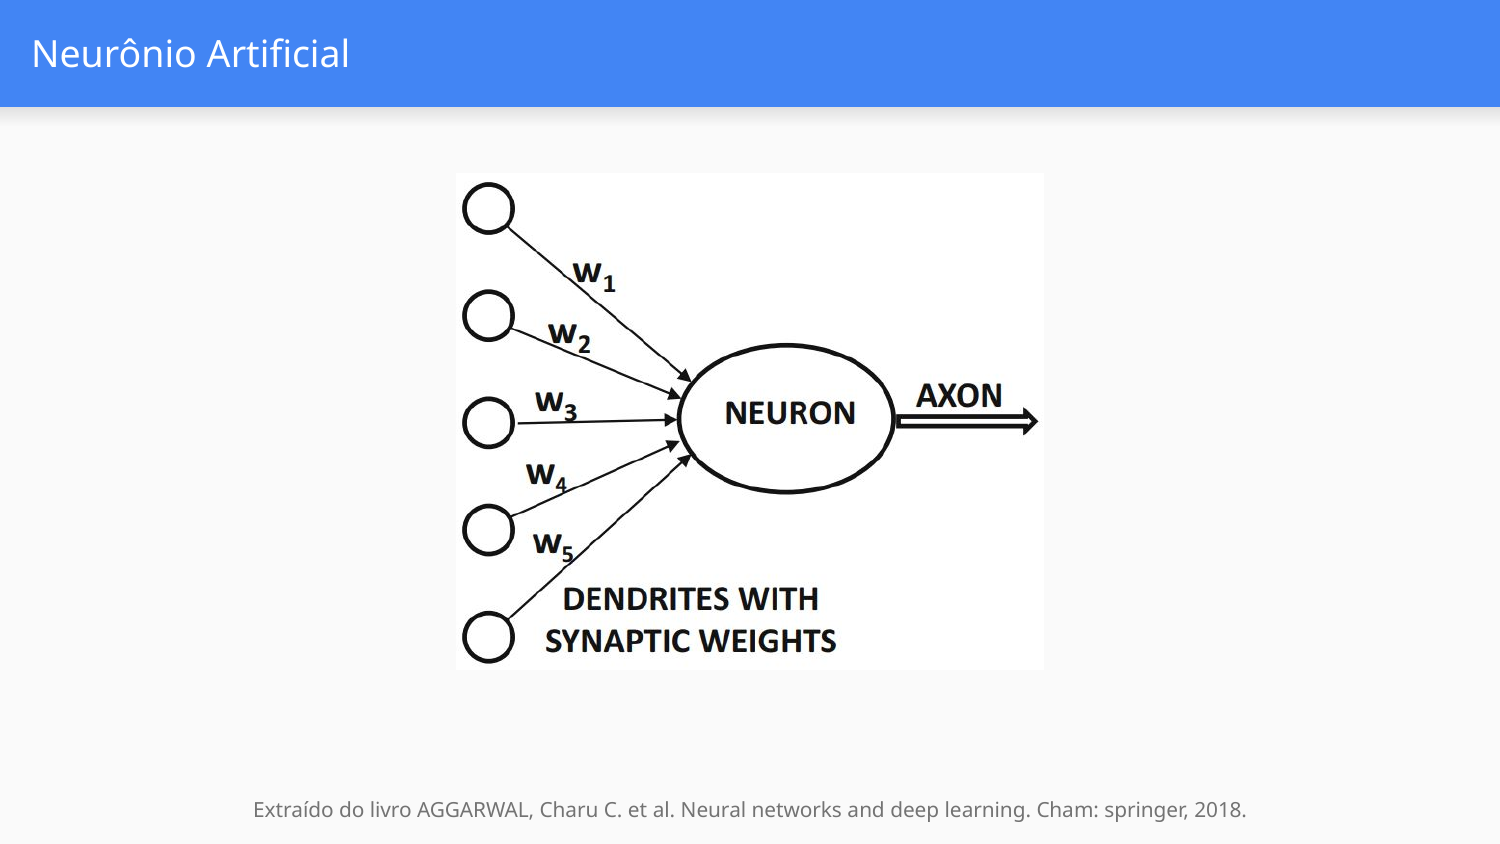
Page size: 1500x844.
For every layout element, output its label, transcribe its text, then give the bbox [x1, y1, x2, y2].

picture [456, 173, 1044, 671]
text_box Extraído do livro AGGARWAL, Charu C. et al. Neural networks and deep learning. Cham: springer, 2018. [227, 781, 1273, 837]
title Neurônio Artificial [16, 2, 1464, 102]
